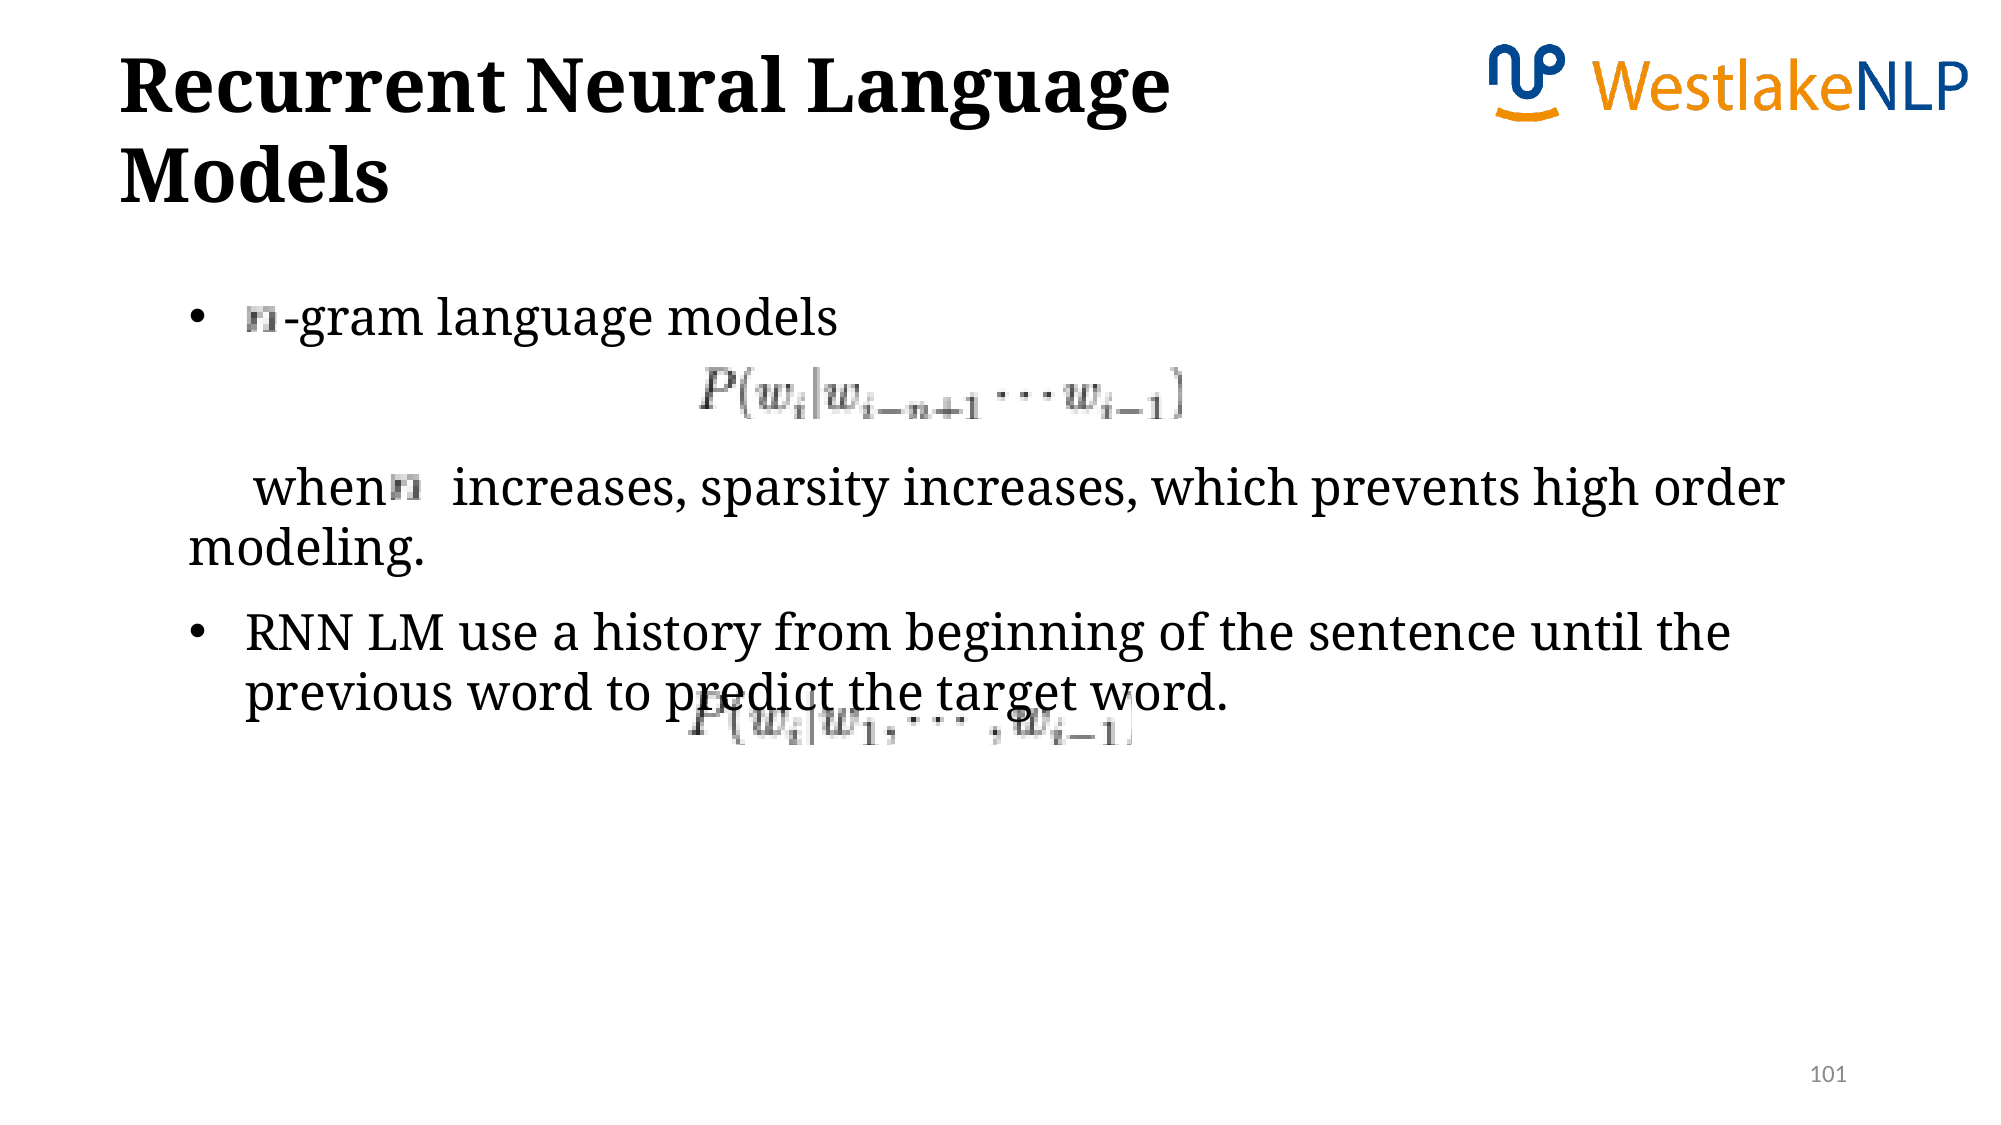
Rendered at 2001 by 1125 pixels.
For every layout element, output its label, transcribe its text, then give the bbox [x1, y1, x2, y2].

picture [687, 691, 1132, 745]
picture [698, 367, 1183, 419]
slide_number 101 [1763, 1042, 1863, 1103]
picture [246, 306, 277, 332]
text_box -gram language models when increases, sparsity increases, which prevents high order modeling. RNN LM use a history from beginning of the sentence until the previous word to predict the target word. [174, 277, 1937, 788]
picture [390, 474, 421, 500]
picture [1459, 0, 2000, 170]
text_box Recurrent Neural Language Models [104, 29, 1395, 495]
